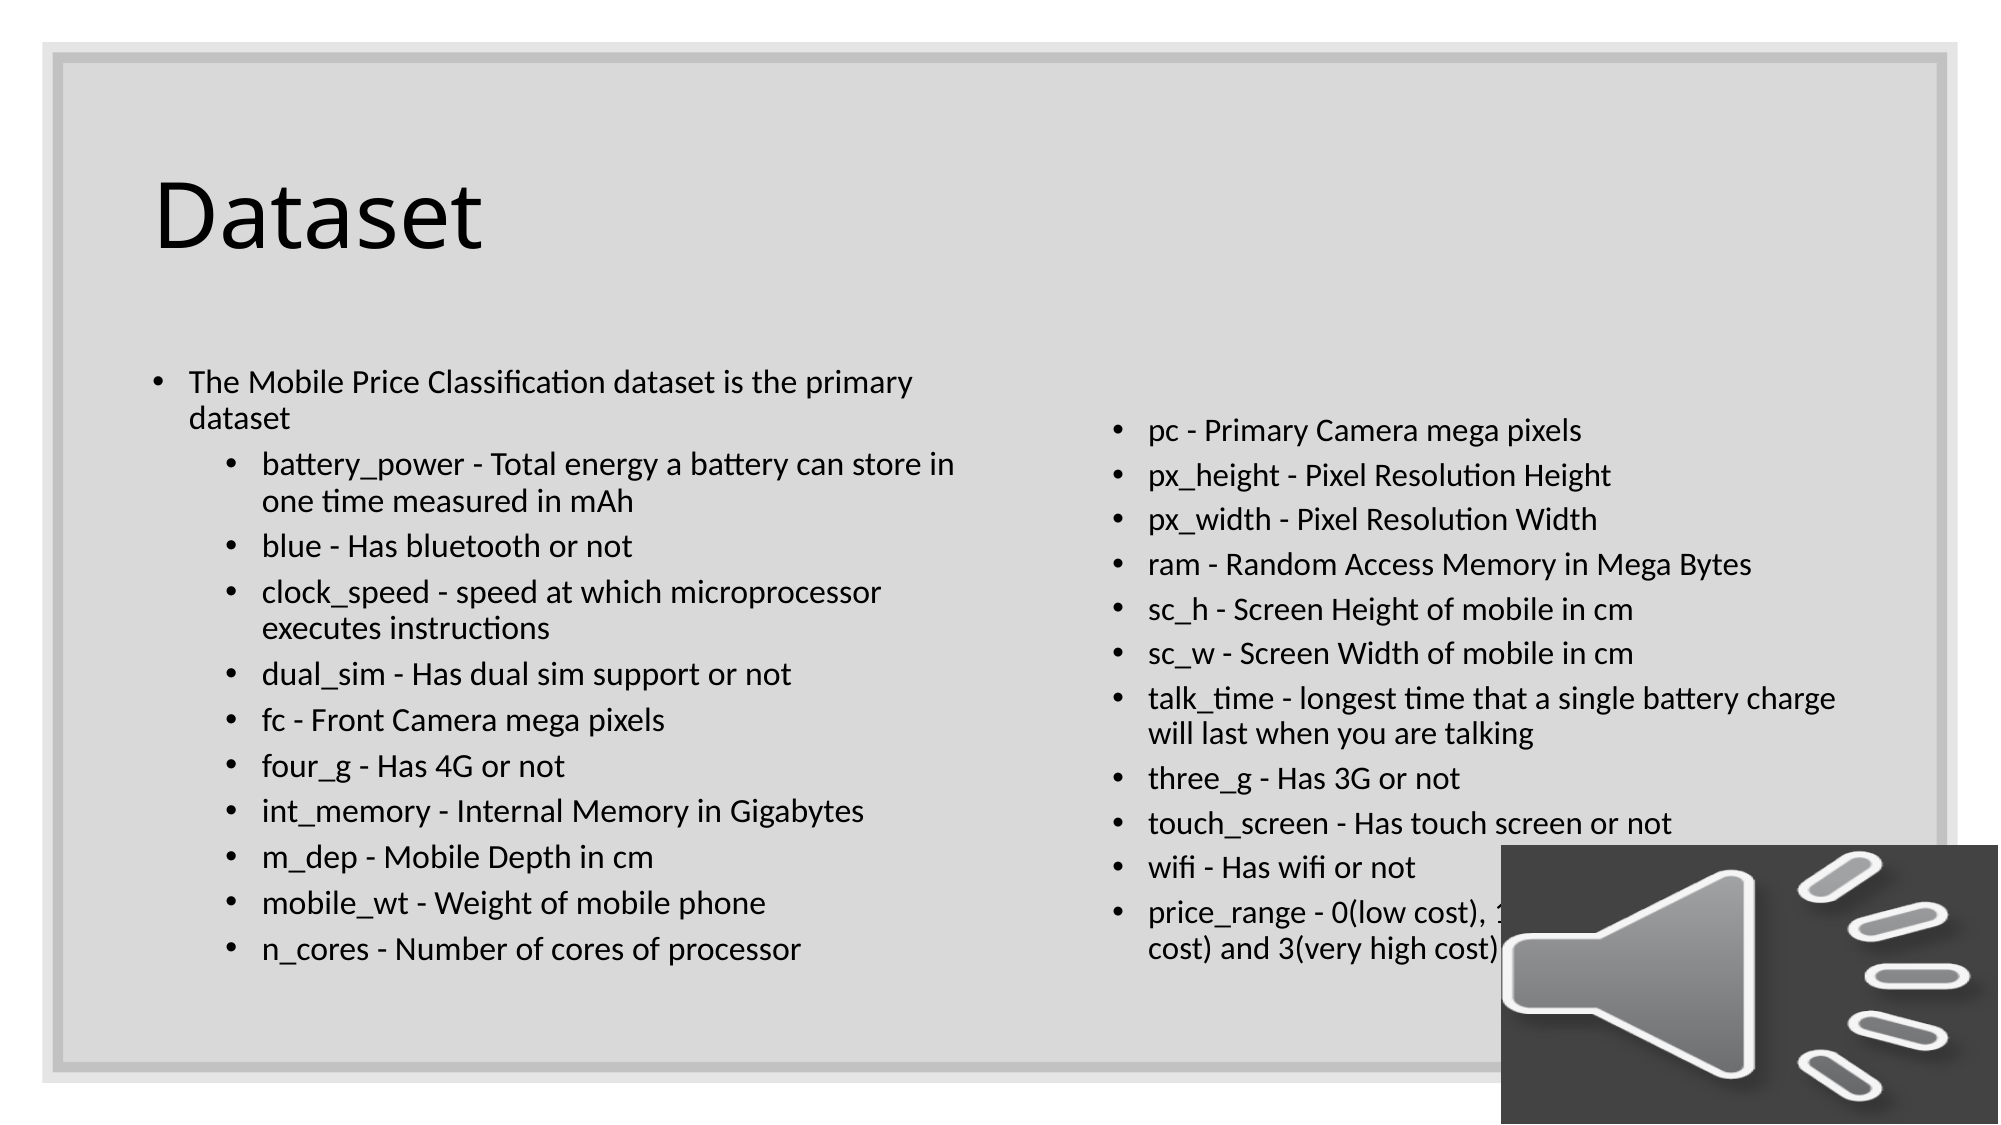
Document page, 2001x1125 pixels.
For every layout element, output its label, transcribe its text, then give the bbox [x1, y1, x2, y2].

title Dataset [137, 109, 1863, 328]
picture [1500, 843, 2000, 1125]
text_box [52, 51, 1948, 1073]
list The Mobile Price Classification dataset is the primary dataset battery_power - Total energy a battery can store in one time measured in mAh blue - Has bluetooth or not clock_speed - speed at which microprocessor executes instructions dual_sim - Has dual sim support or not fc - Front Camera mega pixels four_g - Has 4G or not int_memory - Internal Memory in Gigabytes m_dep - Mobile Depth in cm mobile_wt - Weight of mobile phone n_cores - Number of cores of processor [137, 357, 974, 980]
text_box pc - Primary Camera mega pixels px_height - Pixel Resolution Height px_width - Pixel Resolution Width ram - Random Access Memory in Mega Bytes sc_h - Screen Height of mobile in cm sc_w - Screen Width of mobile in cm talk_time - longest time that a single battery charge will last when you are talking three_g - Has 3G or not touch_screen - Has touch screen or not wifi - Has wifi or not price_range - 0(low cost), 1(medium cost), 2(high cost) and 3(very high cost) [1026, 357, 1863, 980]
